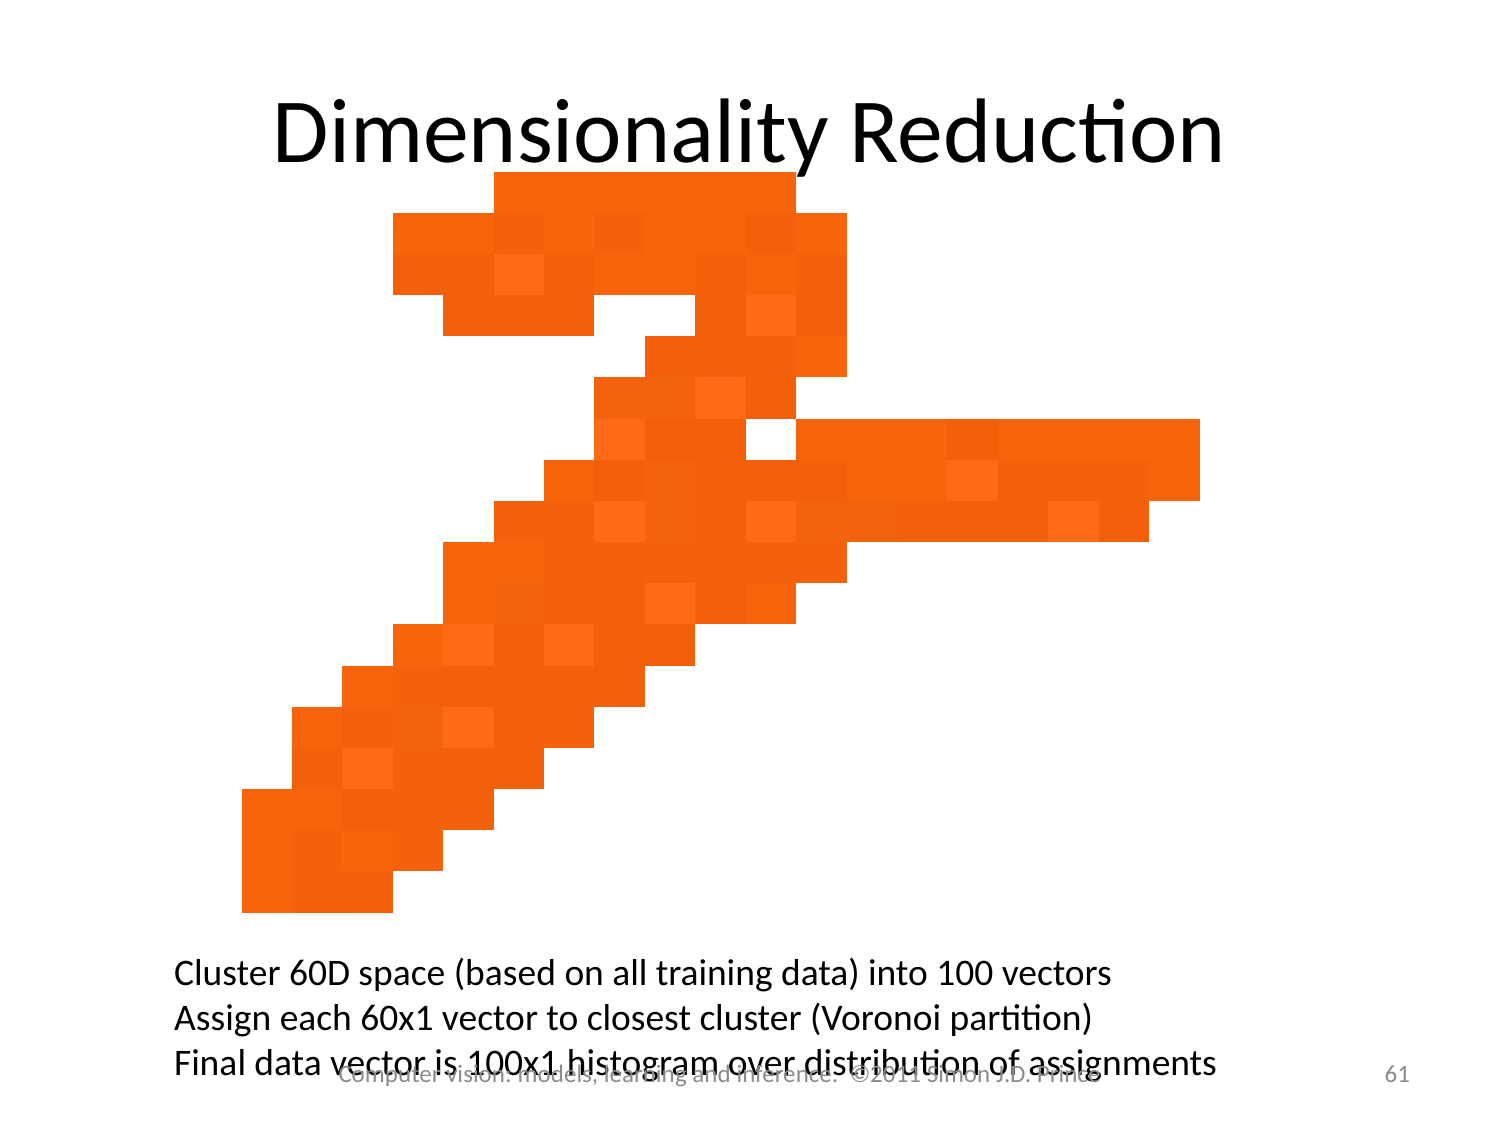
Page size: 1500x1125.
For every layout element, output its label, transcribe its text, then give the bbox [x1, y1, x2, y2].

title Dimensionality Reduction [75, 32, 1425, 220]
text_box 61 [1140, 1042, 1425, 1103]
picture [241, 172, 1200, 913]
text_box Cluster 60D space (based on all training data) into 100 vectors Assign each 60x1 vector to closest cluster (Voronoi partition) Final data vector is 100x1 histogram over distribution of assignments [159, 940, 1306, 1091]
text_box Computer vision: models, learning and inference. ©2011 Simon J.D. Prince [301, 1042, 1140, 1103]
